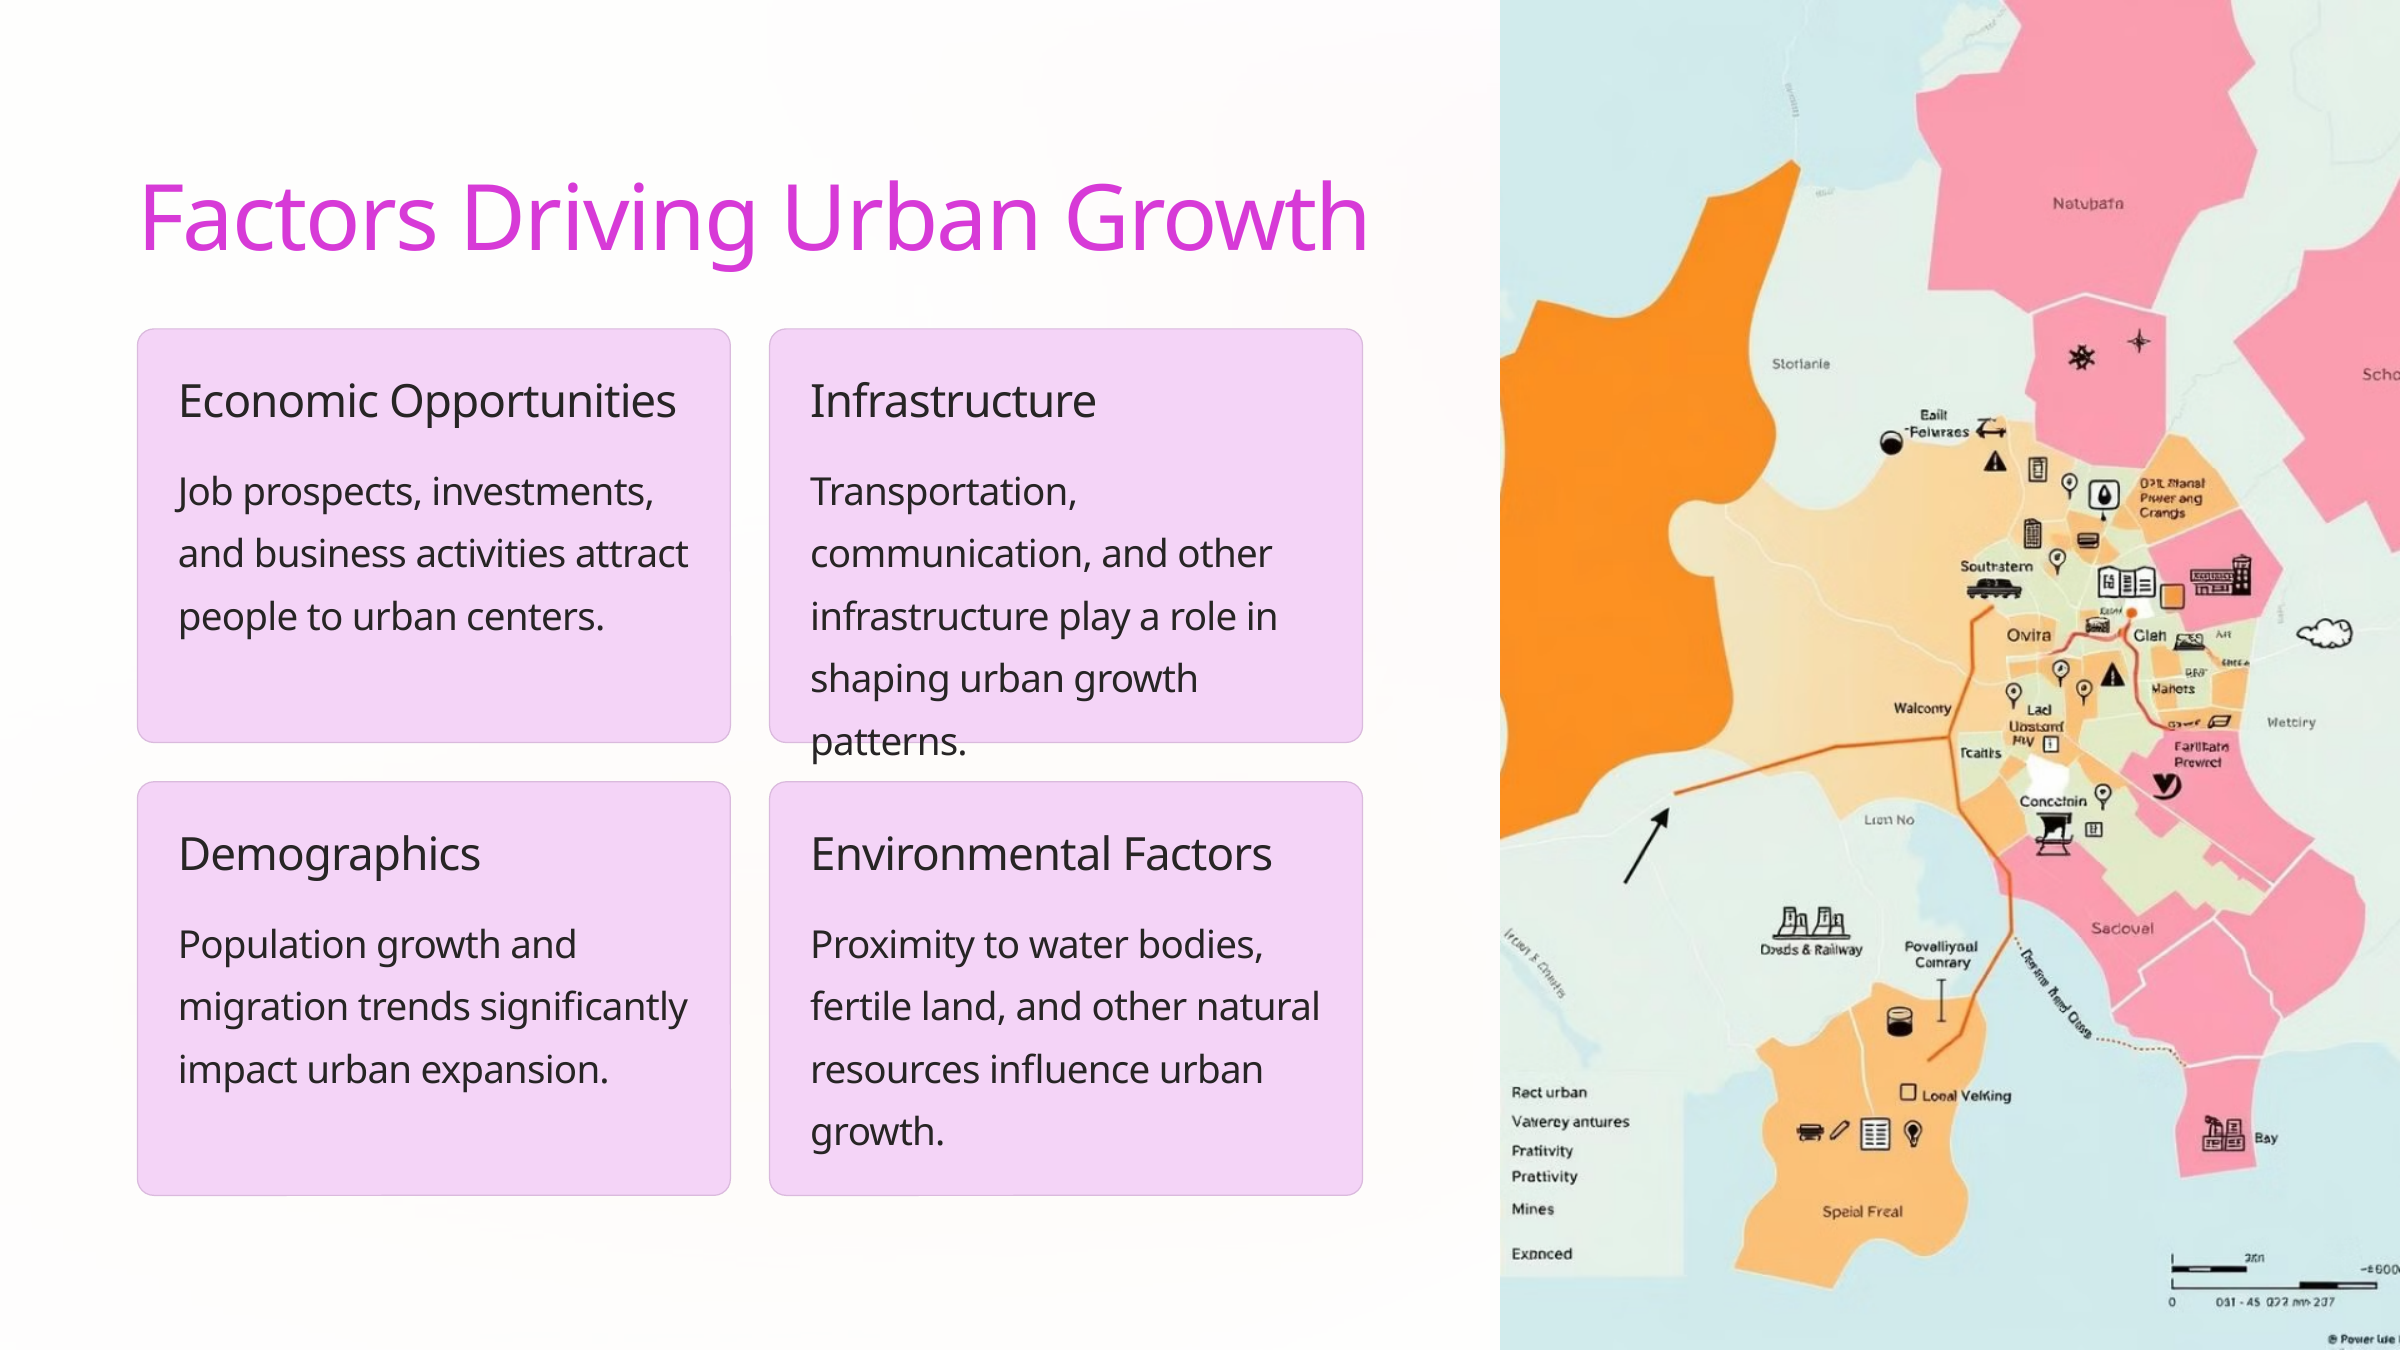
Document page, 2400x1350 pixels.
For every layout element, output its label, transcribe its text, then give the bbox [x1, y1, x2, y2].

text_box Economic Opportunities [177, 369, 671, 428]
picture [1499, 0, 2400, 1350]
text_box [769, 328, 1363, 743]
text_box Demographics [177, 822, 640, 880]
text_box [769, 781, 1363, 1196]
text_box Infrastructure [810, 369, 1273, 428]
text_box [137, 328, 731, 743]
text_box Job prospects, investments, and business activities attract people to urban centers. [177, 450, 690, 640]
text_box Transportation, communication, and other infrastructure play a role in shaping urban growth patterns. [810, 450, 1323, 702]
text_box Environmental Factors [810, 822, 1273, 880]
text_box Factors Driving Urban Growth [137, 154, 1346, 270]
text_box Proximity to water bodies, fertile land, and other natural resources influence urban growth. [810, 903, 1323, 1155]
text_box Population growth and migration trends significantly impact urban expansion. [177, 903, 690, 1092]
text_box [137, 781, 731, 1196]
